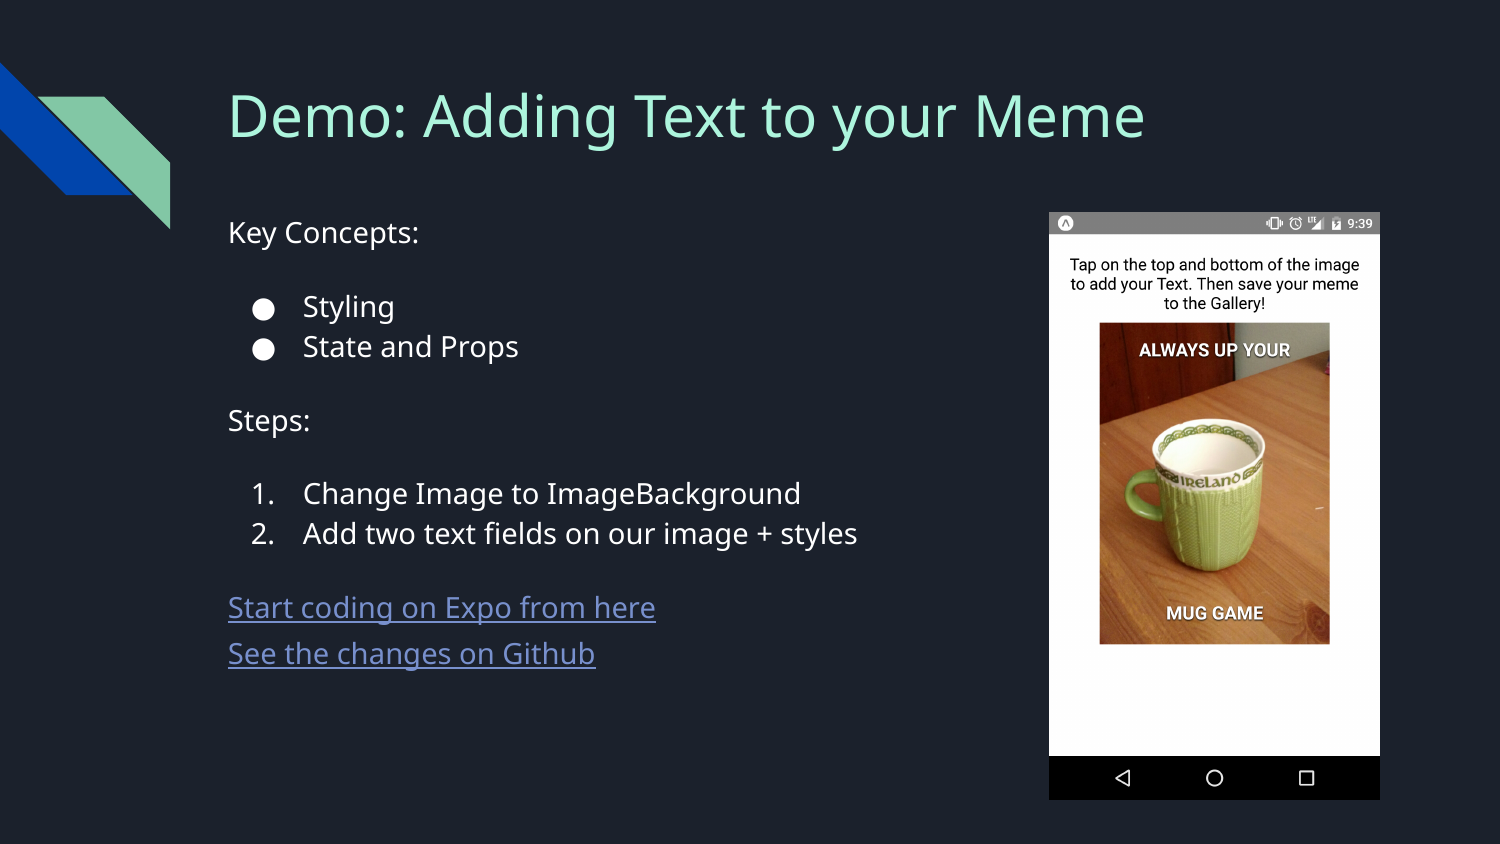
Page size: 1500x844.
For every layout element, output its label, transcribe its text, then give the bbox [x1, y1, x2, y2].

list Key Concepts: Styling State and Props Steps: Change Image to ImageBackground Add two text fields on our image + styles Start coding on Expo from here See the changes on Github [212, 194, 1368, 782]
title Demo: Adding Text to your Meme [212, 64, 1368, 194]
picture [1049, 212, 1380, 800]
